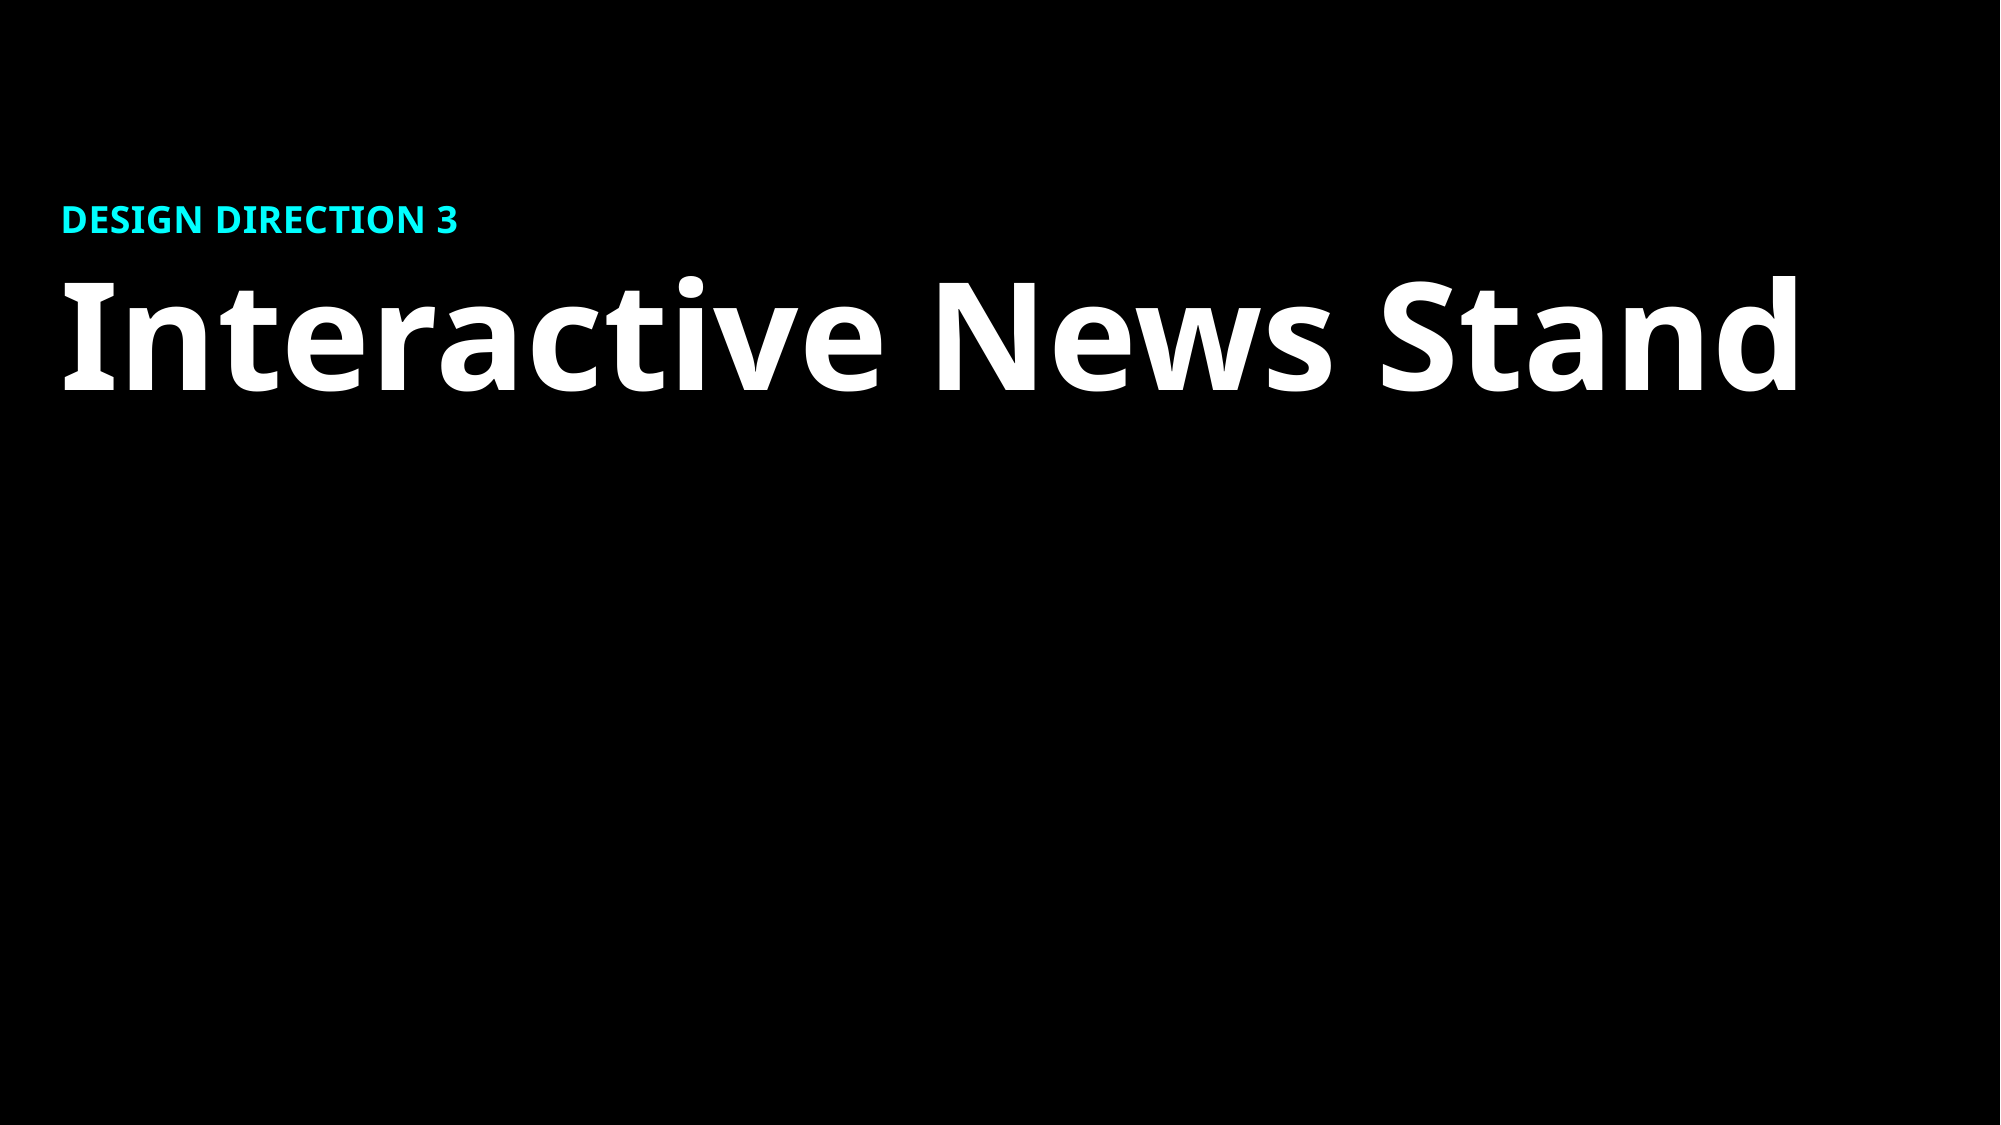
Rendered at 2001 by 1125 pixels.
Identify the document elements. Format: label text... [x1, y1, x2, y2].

text_box Design direction 3 Interactive News Stand [45, 188, 1824, 428]
